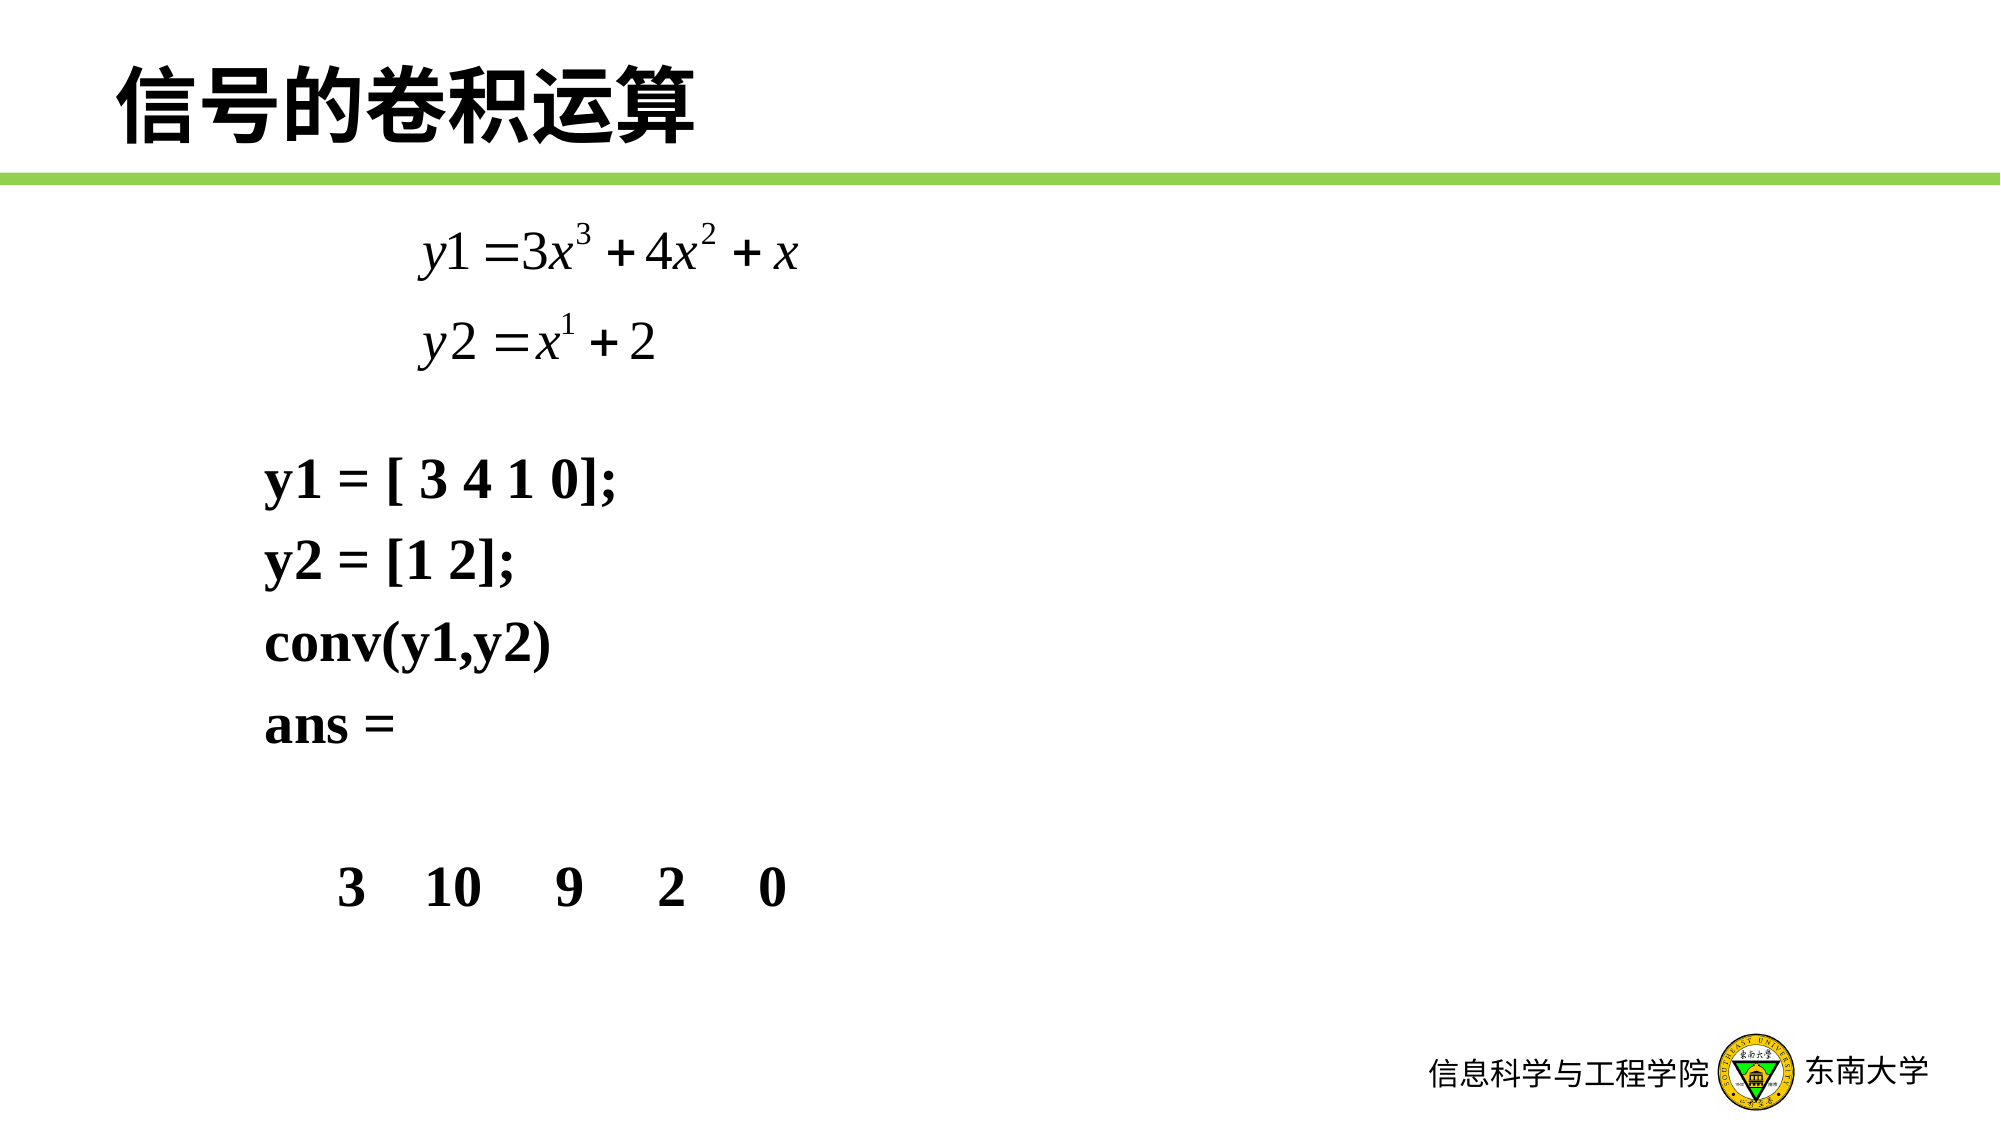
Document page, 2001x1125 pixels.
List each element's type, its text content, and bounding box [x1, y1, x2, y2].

title 信号的卷积运算 [99, 45, 1900, 161]
list y1 = [ 3 4 1 0]; y2 = [1 2]; conv(y1,y2) ans = 3 10 9 2 0 [249, 432, 1572, 735]
picture [1715, 1031, 1797, 1111]
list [409, 207, 812, 384]
